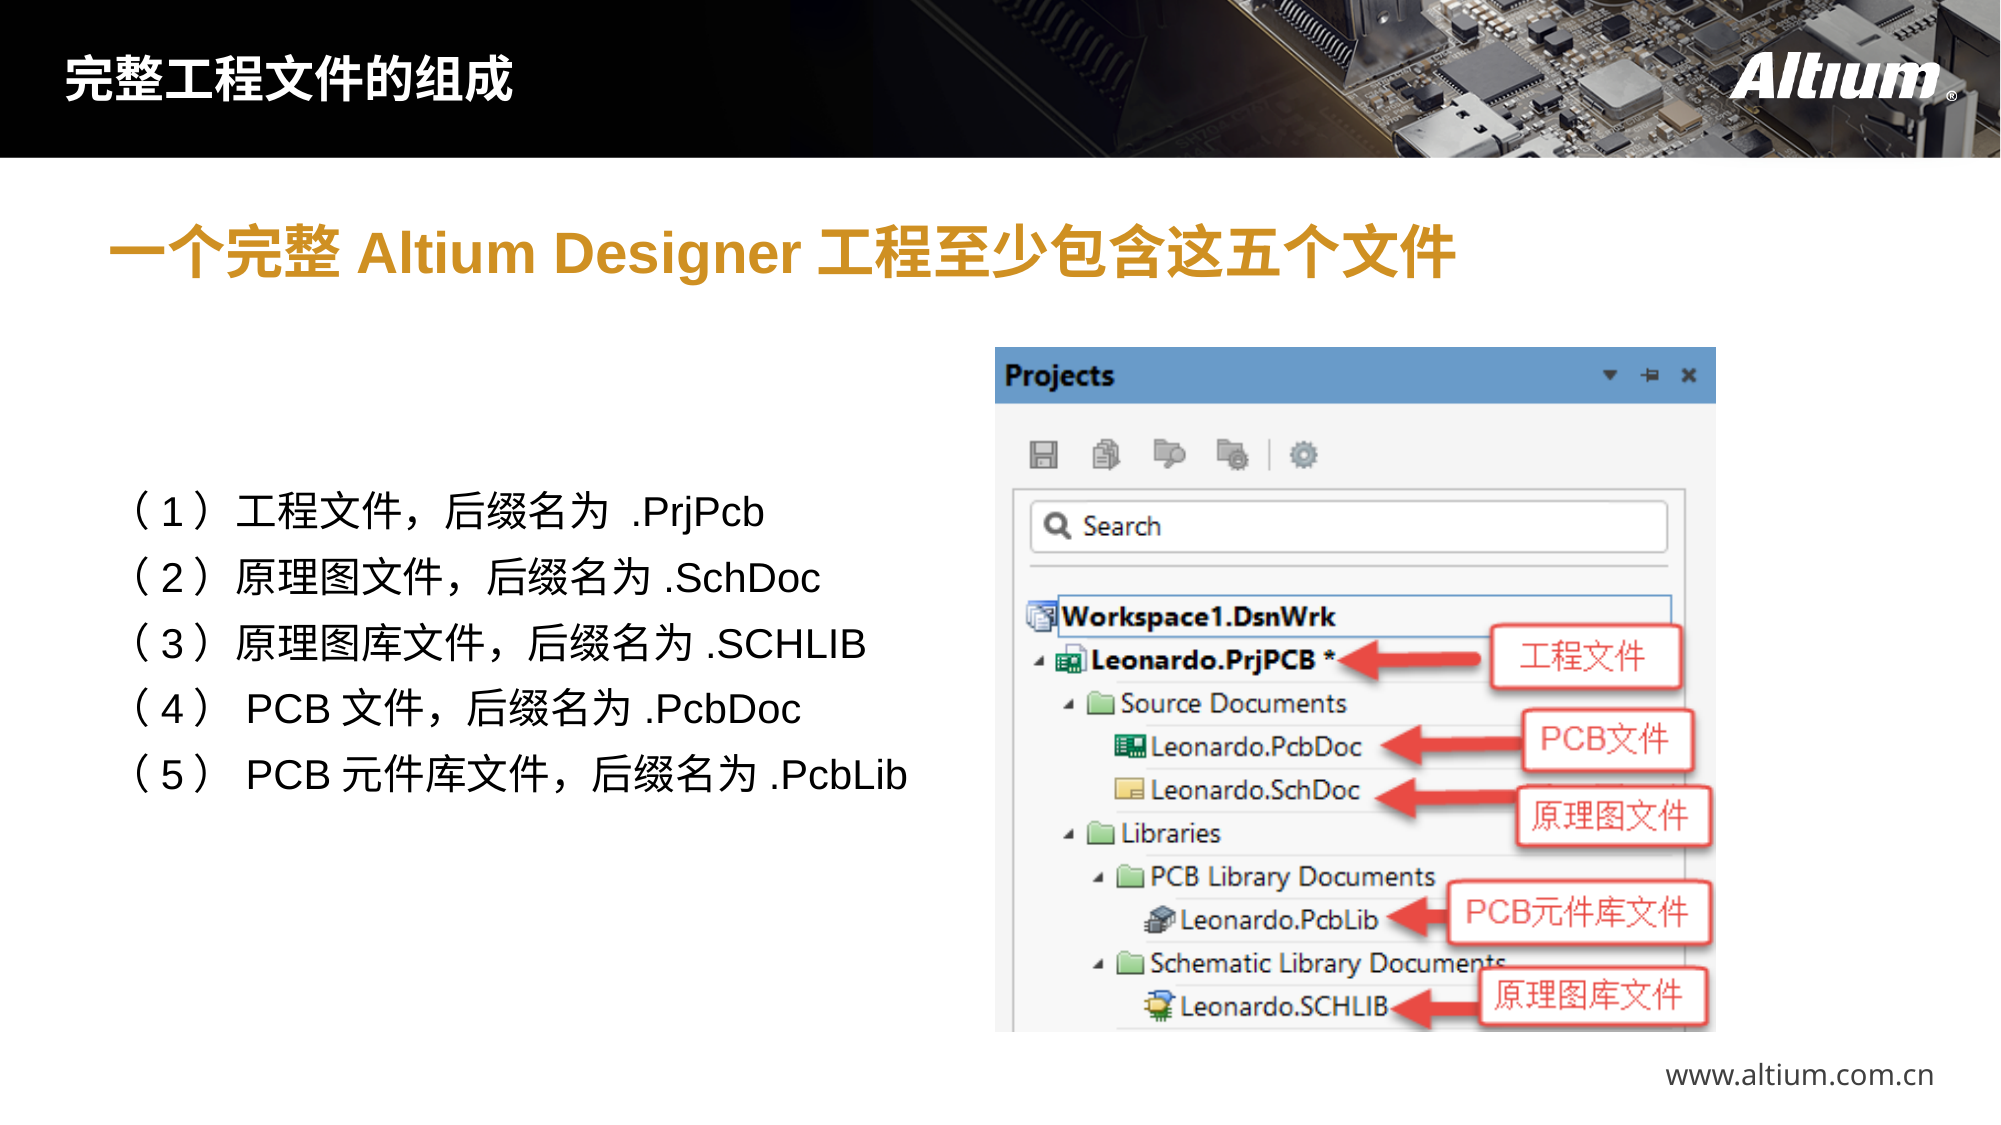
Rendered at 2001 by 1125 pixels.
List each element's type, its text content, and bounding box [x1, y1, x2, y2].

text_box www.altium.com.cn [1635, 1027, 1965, 1116]
text_box 一个完整Altium Designer工程至少包含这五个文件 （1）工程文件，后缀名为 .PrjPcb （2）原理图文件，后缀名为.SchDoc （3）原理图库文件，后缀名为.SCHLIB （4）PCB文件，后缀名为.PcbDoc （5）PCB元件库文件，后缀名为.PcbLib [94, 215, 1898, 978]
text_box 完整工程文件的组成 [49, 24, 1636, 131]
picture [0, 0, 2001, 1125]
